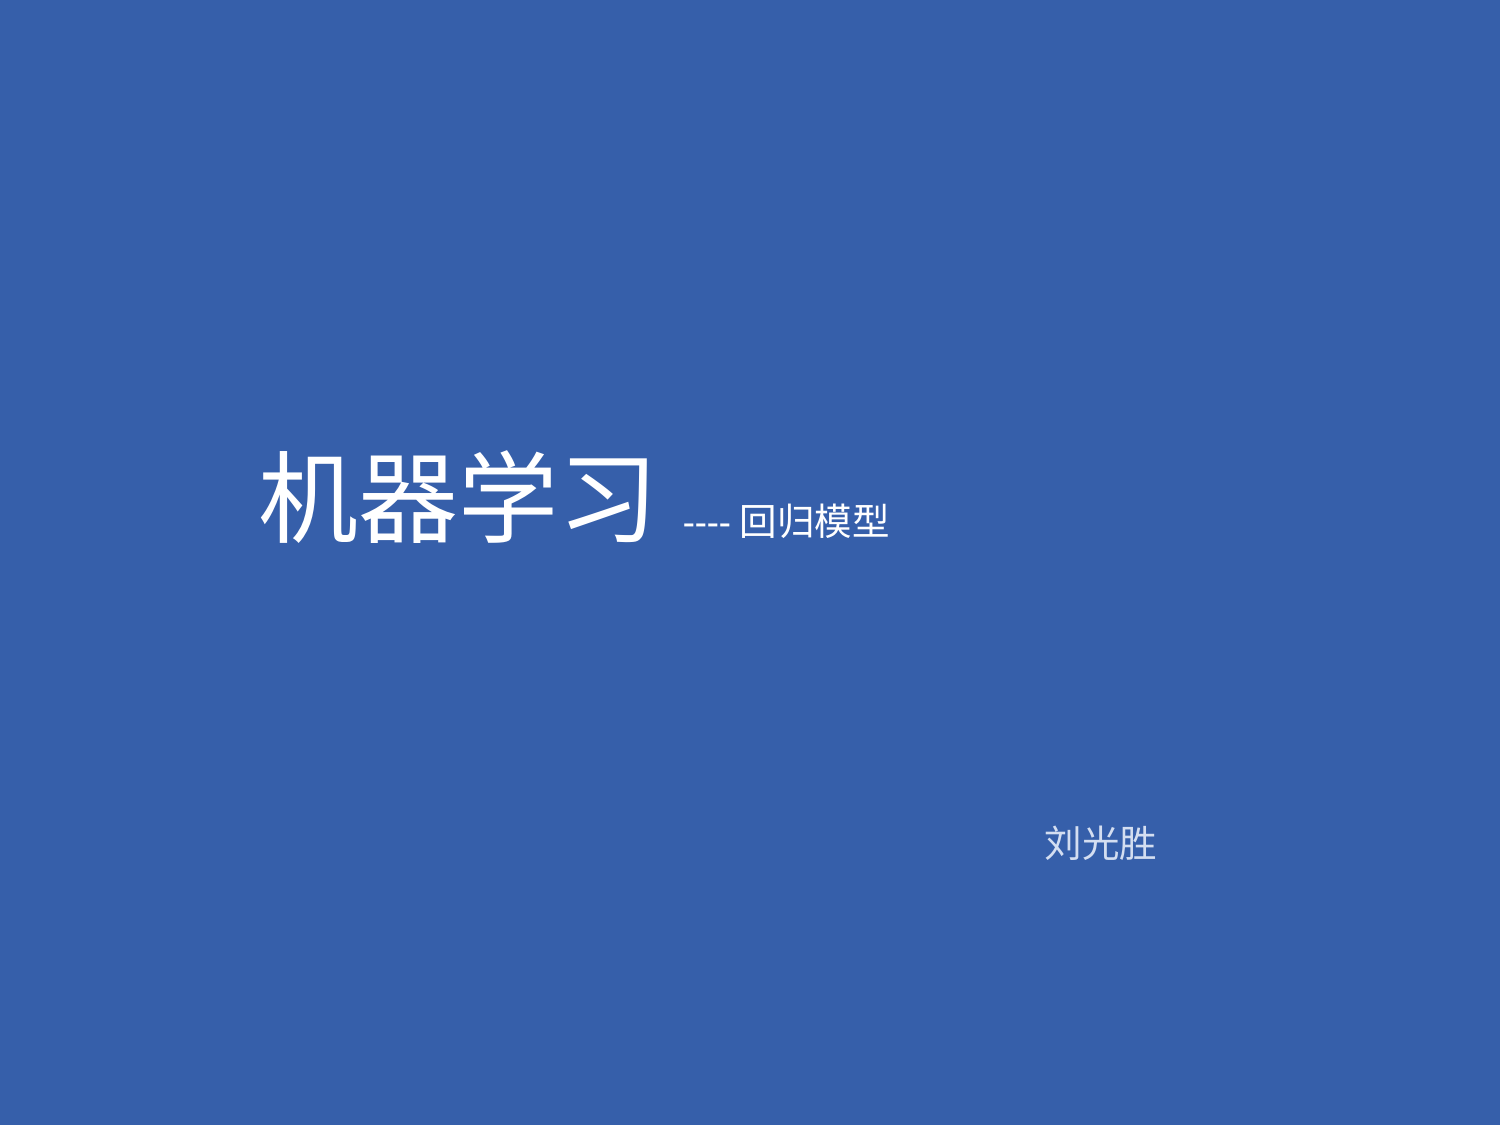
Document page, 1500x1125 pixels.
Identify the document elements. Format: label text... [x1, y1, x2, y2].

text_box 机器学习----回归模型 [244, 404, 1189, 563]
text_box [0, 0, 1500, 1125]
text_box 刘光胜 [1029, 803, 1214, 873]
